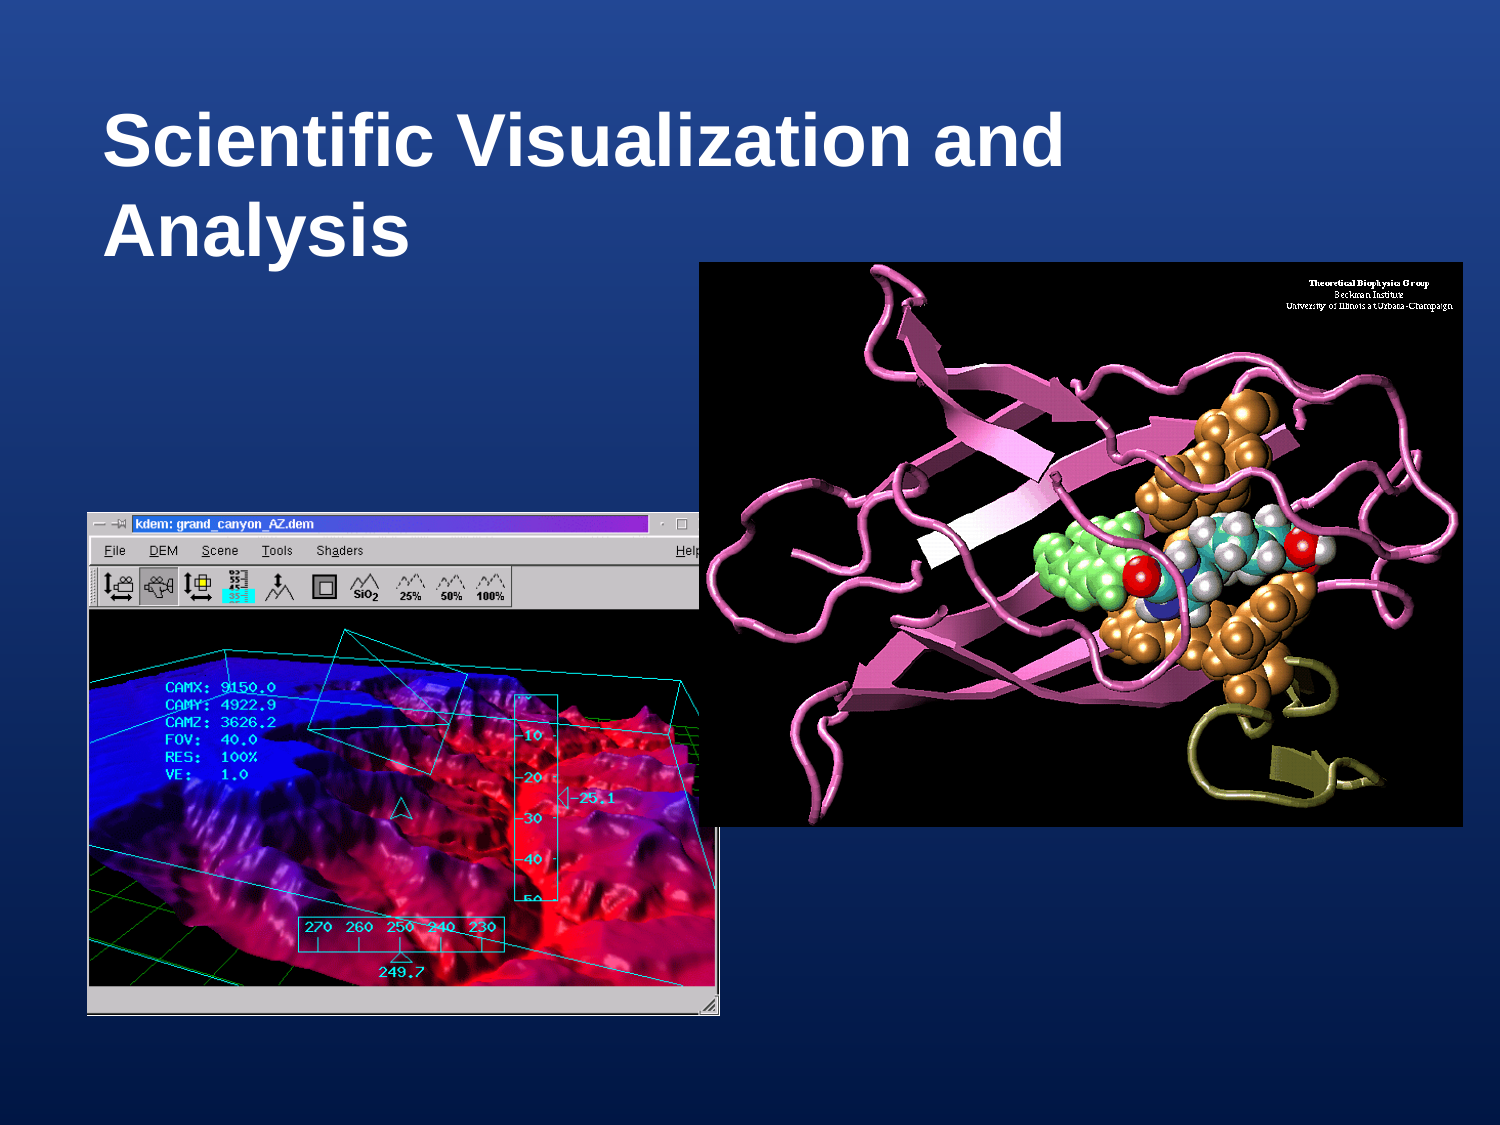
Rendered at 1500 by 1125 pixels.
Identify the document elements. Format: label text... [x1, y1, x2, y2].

picture [87, 262, 1463, 1016]
title Scientific Visualization and Analysis [87, 87, 1363, 275]
